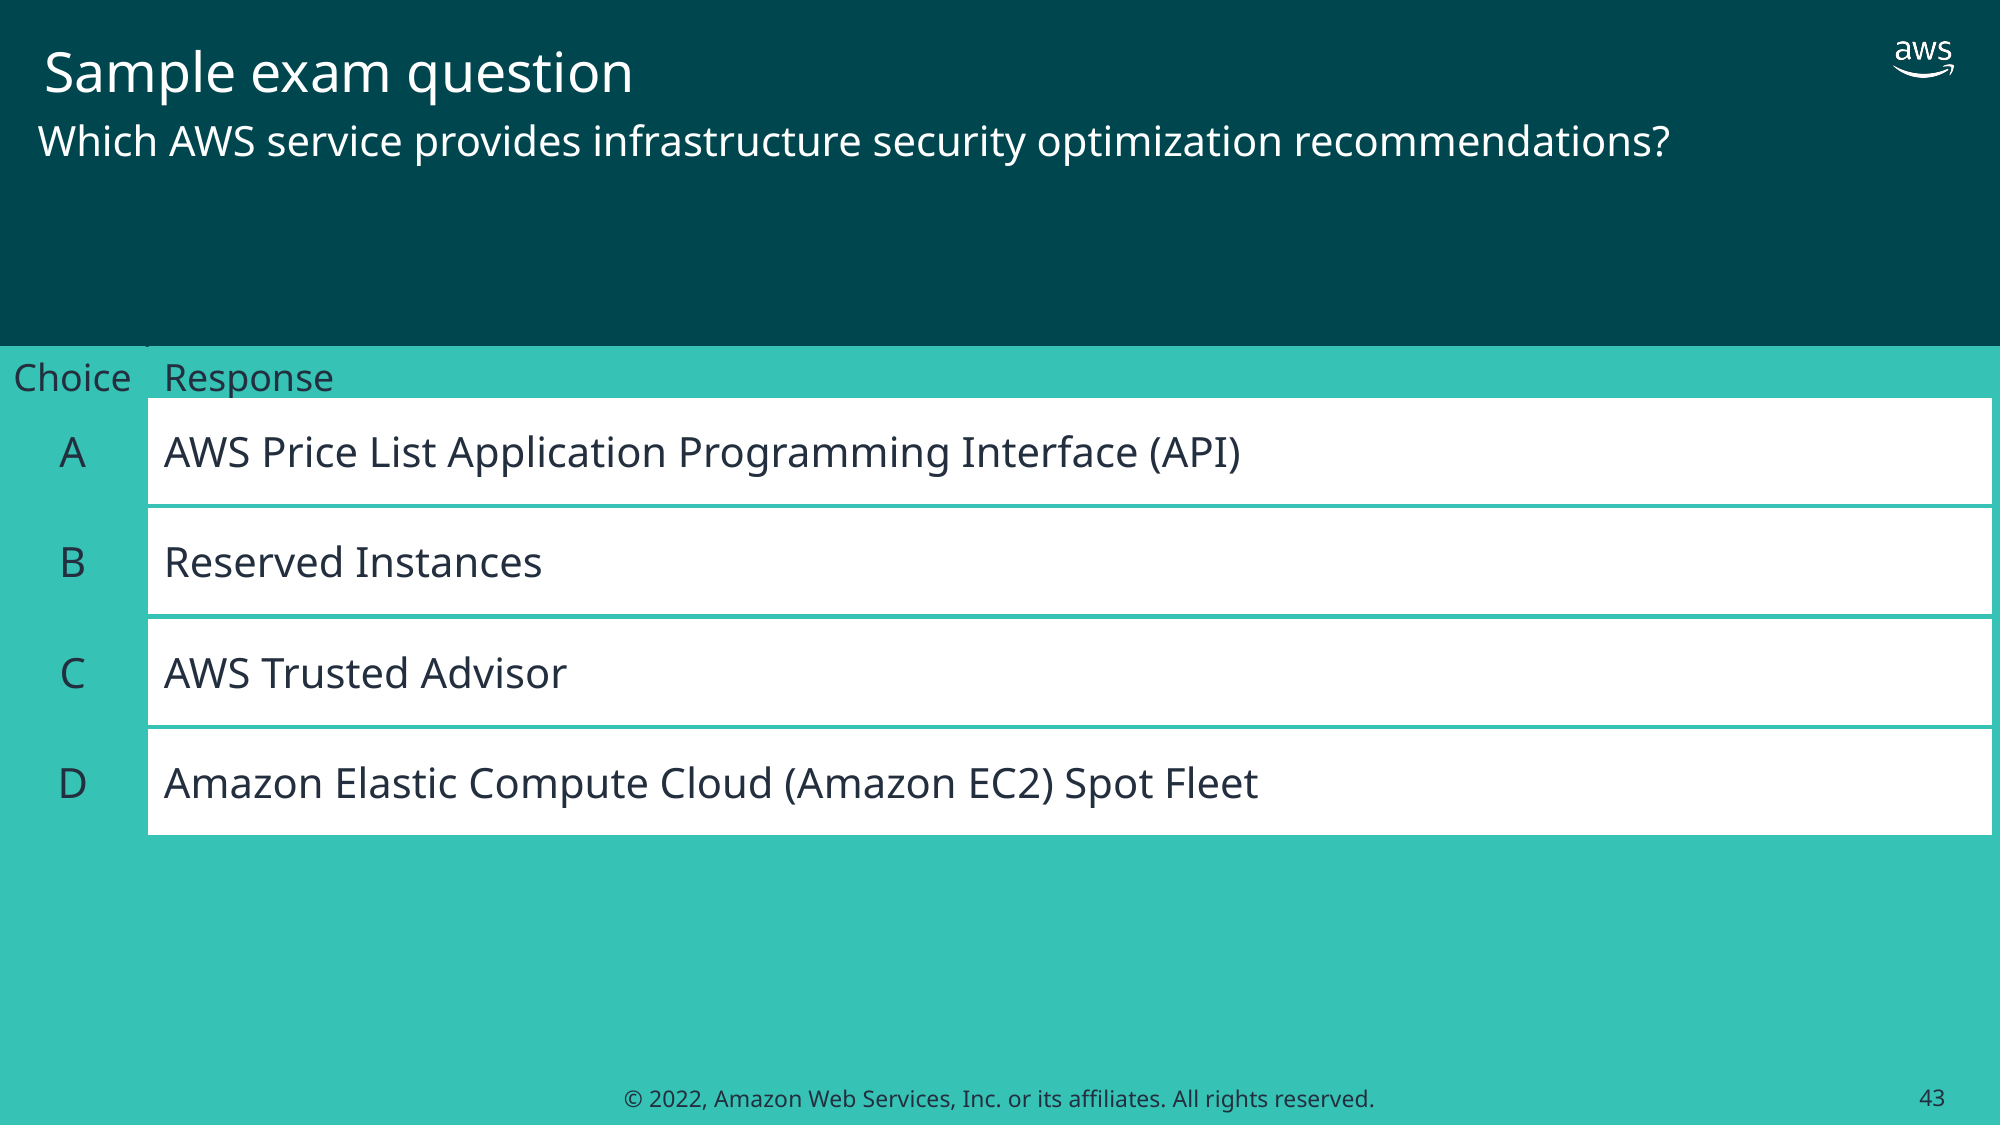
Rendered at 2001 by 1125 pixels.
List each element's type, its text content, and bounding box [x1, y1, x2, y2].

text_box C [0, 619, 146, 725]
text_box Choice [0, 346, 146, 398]
text_box A [0, 398, 146, 504]
slide_number 43 [1881, 1077, 1961, 1121]
text_box AWS Trusted Advisor [148, 619, 1992, 725]
list Which AWS service provides infrastructure security optimization recommendations? [0, 114, 2000, 345]
text_box B [0, 508, 146, 614]
text_box AWS Price List Application Programming Interface (API) [148, 398, 1992, 504]
text_box D [0, 729, 146, 835]
text_box Response [148, 346, 2000, 399]
text_box Reserved Instances [148, 508, 1992, 614]
text_box Amazon Elastic Compute Cloud (Amazon EC2) Spot Fleet [148, 729, 1992, 835]
title Sample exam question [29, 29, 1961, 112]
